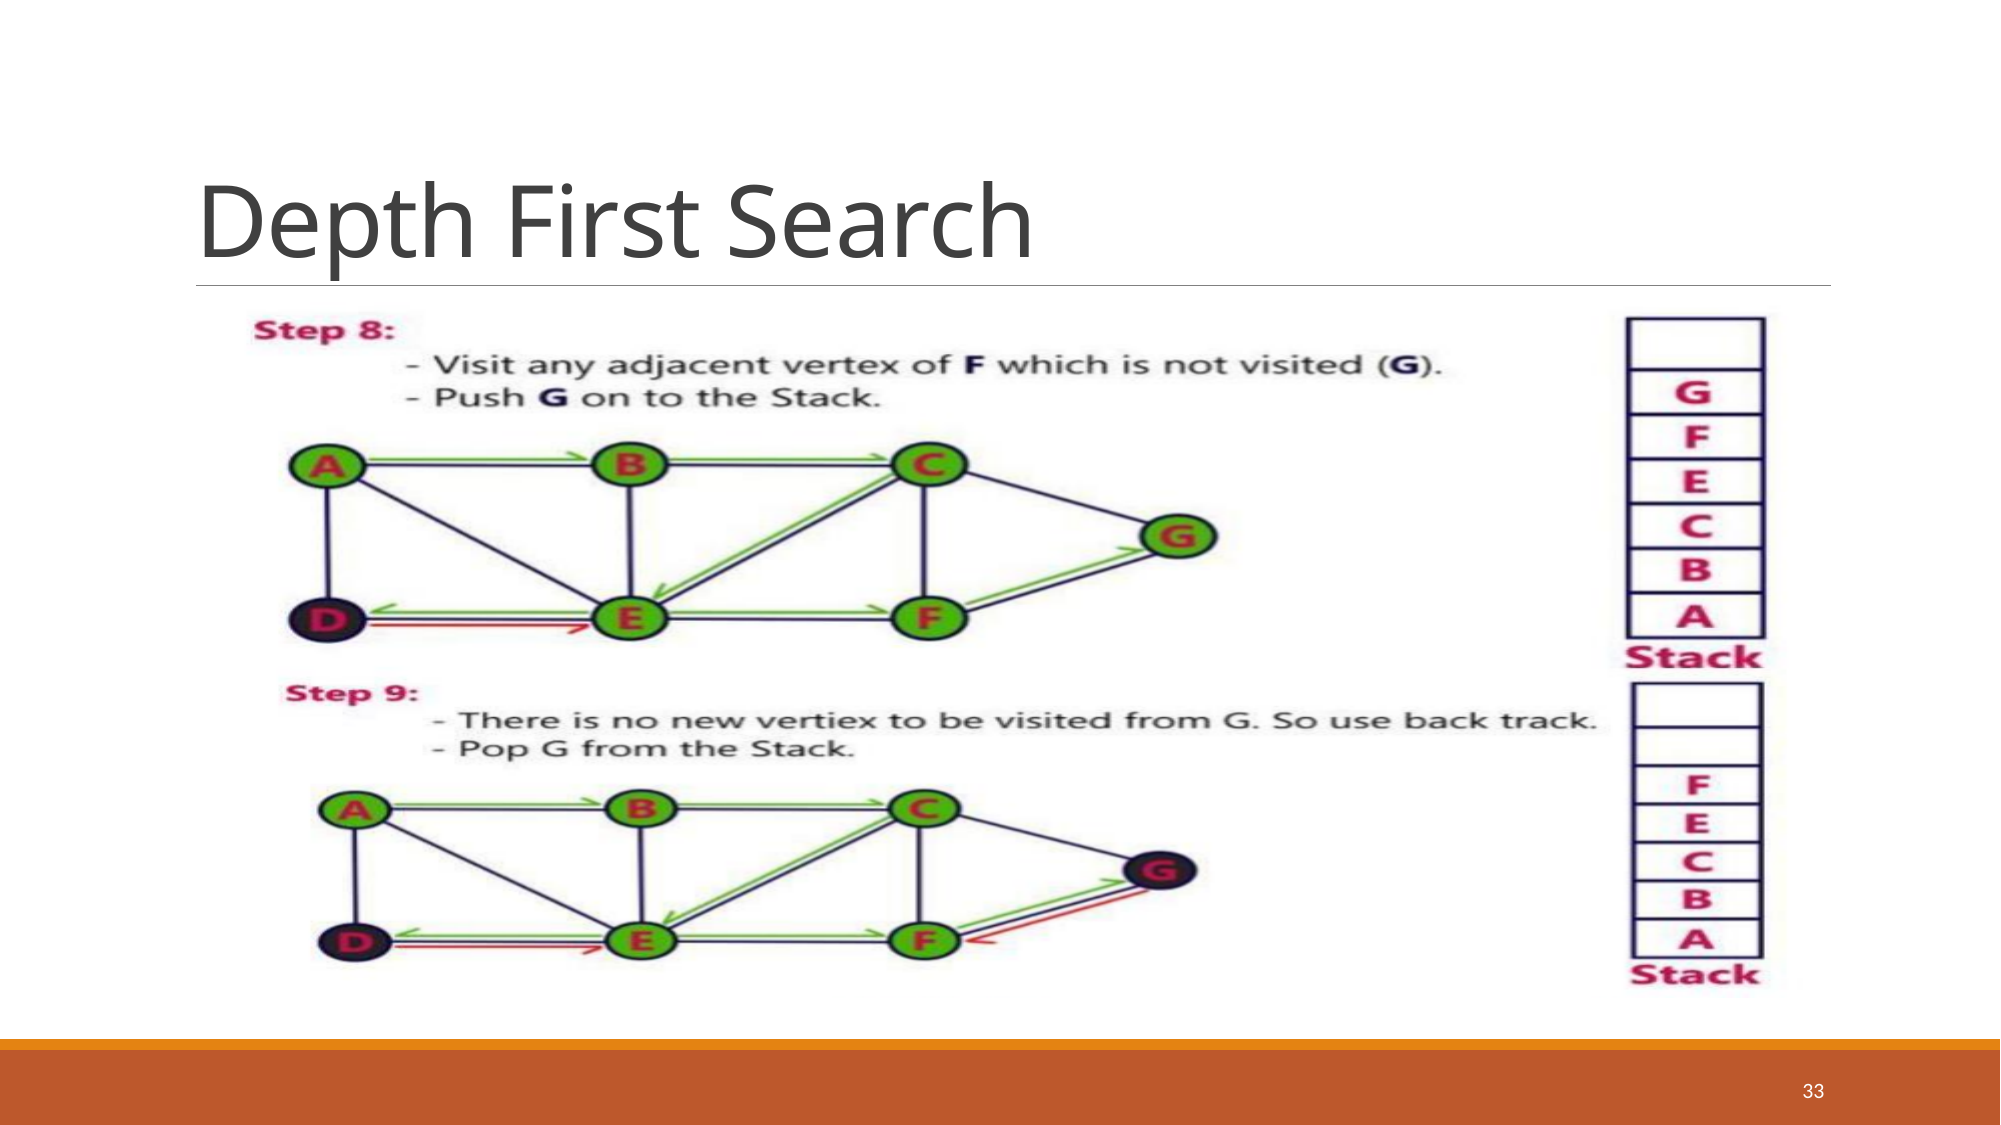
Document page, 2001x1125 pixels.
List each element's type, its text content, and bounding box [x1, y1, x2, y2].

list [223, 302, 1805, 998]
slide_number 33 [1624, 1059, 1840, 1120]
title Depth First Search [180, 47, 1830, 285]
